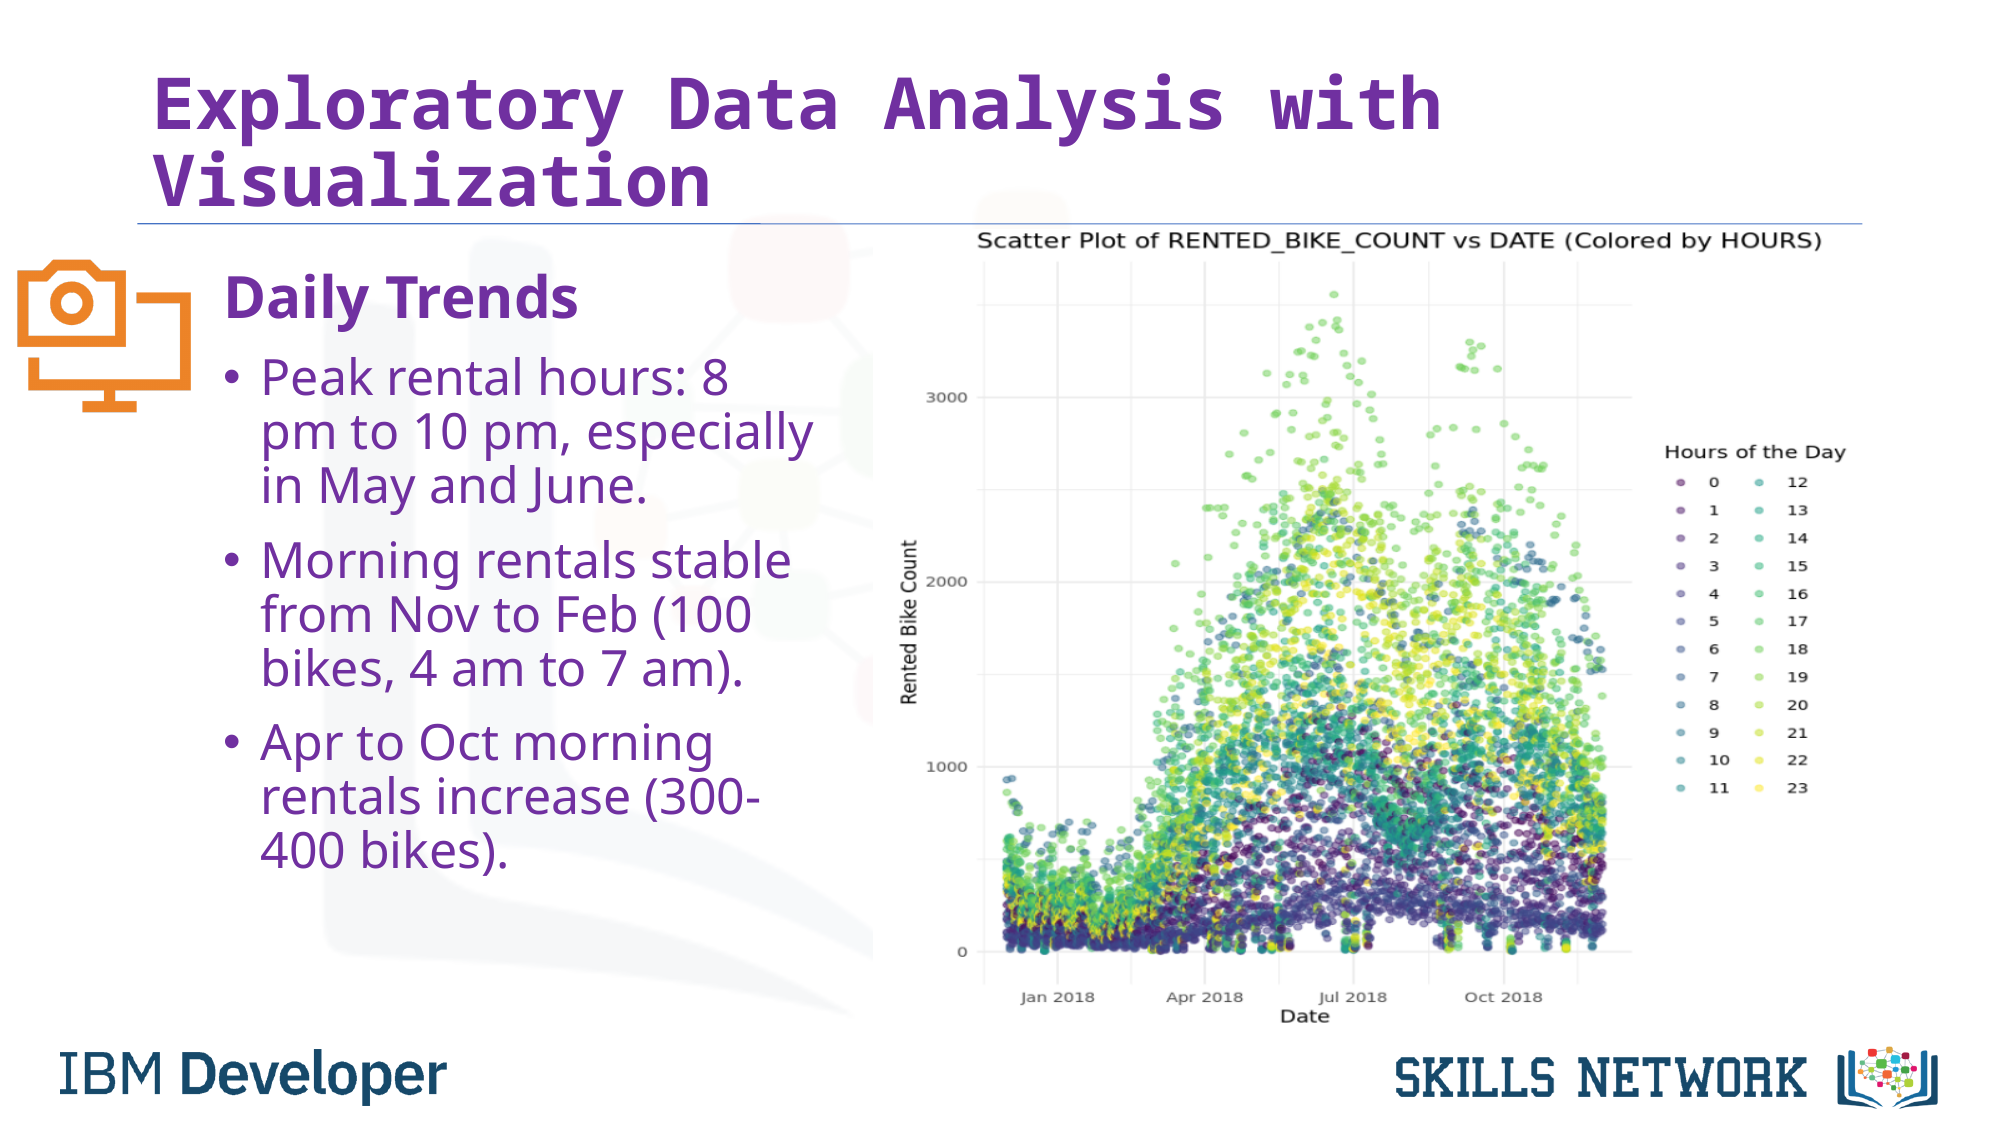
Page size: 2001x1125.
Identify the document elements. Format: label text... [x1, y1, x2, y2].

picture [1390, 1045, 1945, 1111]
title Exploratory Data Analysis with Visualization [137, 59, 1863, 230]
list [873, 229, 1850, 1035]
text_box Daily Trends Peak rental hours: 8 pm to 10 pm, especially in May and June. Morning rentals stable from Nov to Feb (100 bikes, 4 am to 7 am). Apr to Oct morning rentals increase (300-400 bikes). [208, 260, 830, 1018]
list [0, 229, 208, 438]
picture [55, 1045, 459, 1108]
